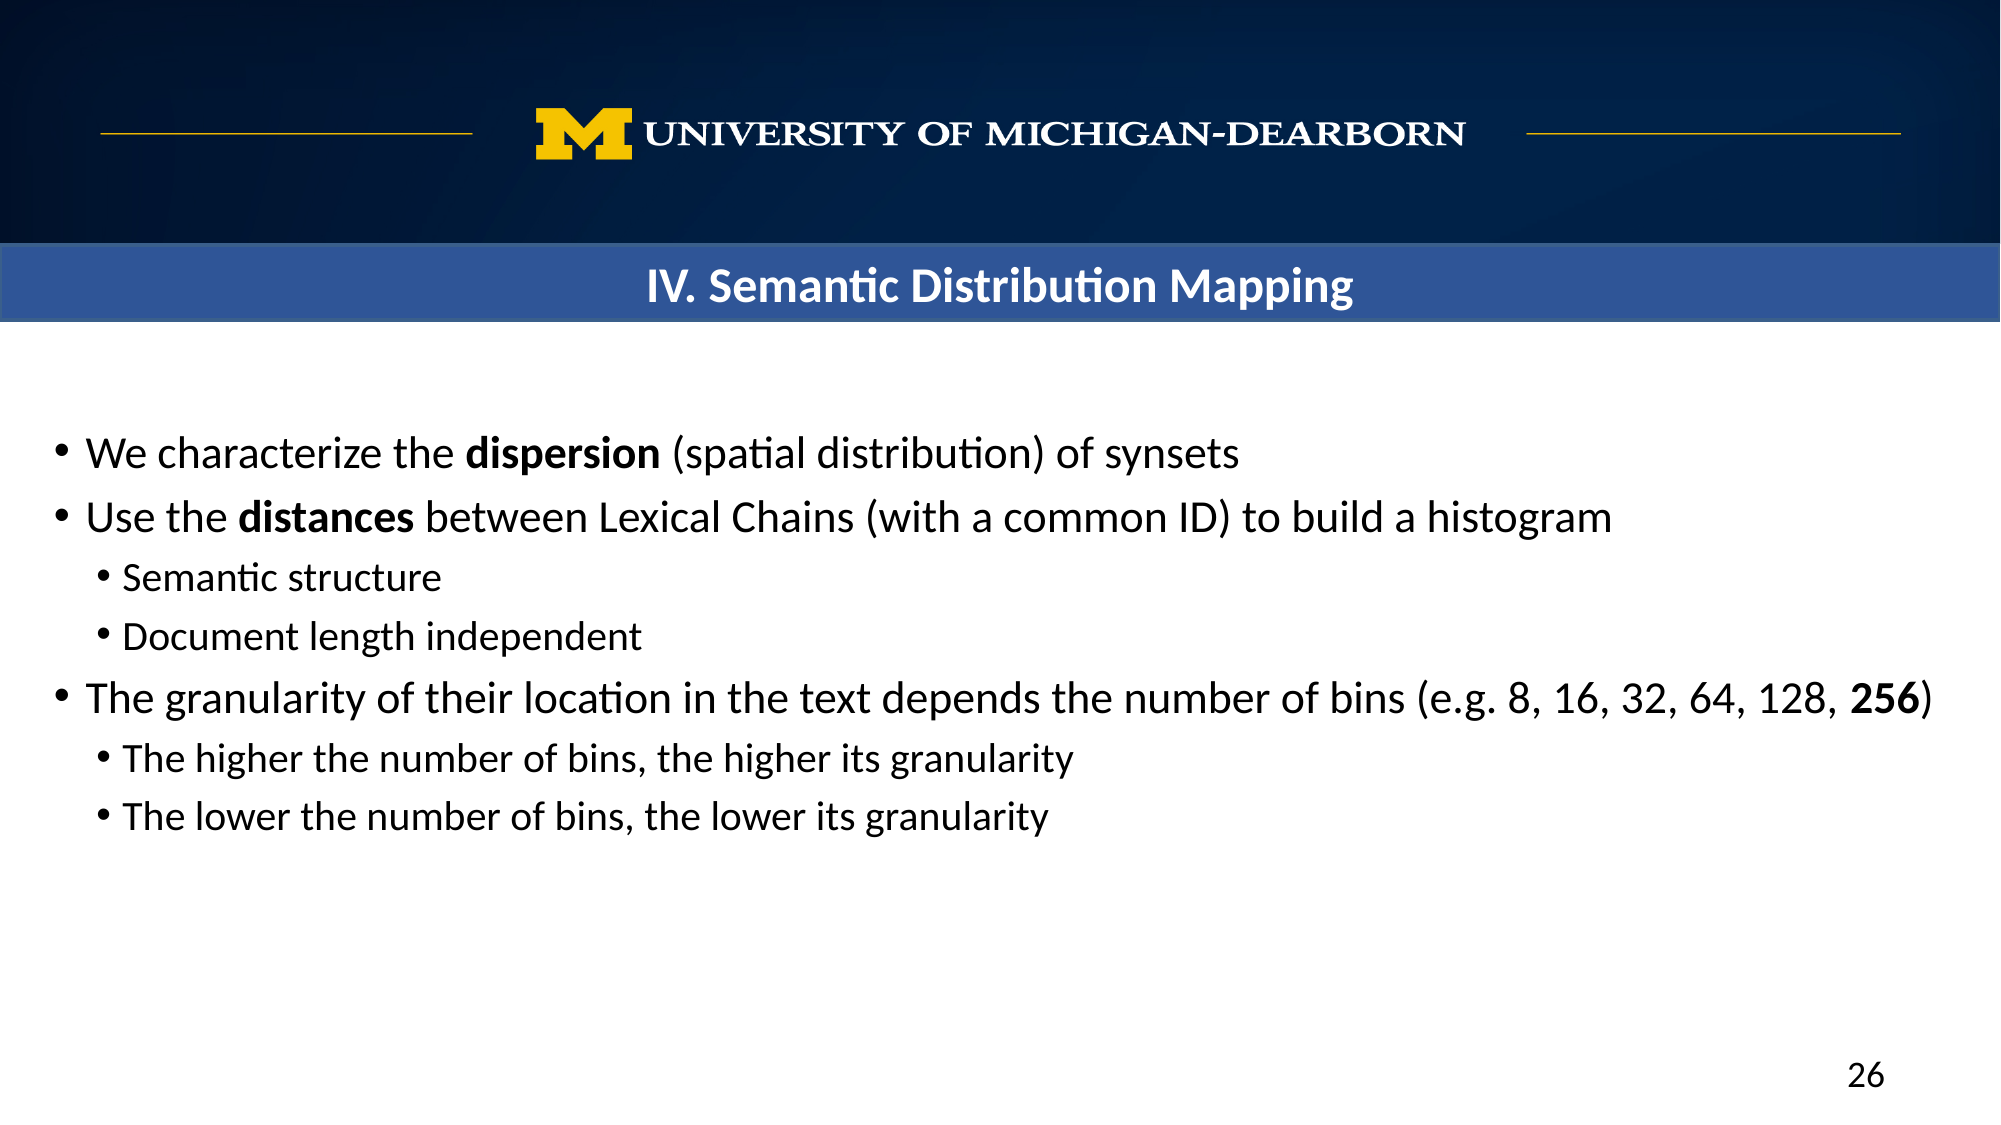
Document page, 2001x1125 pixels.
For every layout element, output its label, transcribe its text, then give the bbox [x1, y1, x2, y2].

text_box IV. Semantic Distribution Mapping [0, 243, 2000, 322]
list We characterize the dispersion (spatial distribution) of synsets Use the distances between Lexical Chains (with a common ID) to build a histogram Semantic structure Document length independent The granularity of their location in the text depends the number of bins (e.g. 8, 16, 32, 64, 128, 256) The higher the number of bins, the higher its granularity The lower the number of bins, the lower its granularity [38, 415, 1961, 1043]
slide_number 26 [1433, 1043, 1900, 1103]
picture [0, 0, 2001, 1125]
